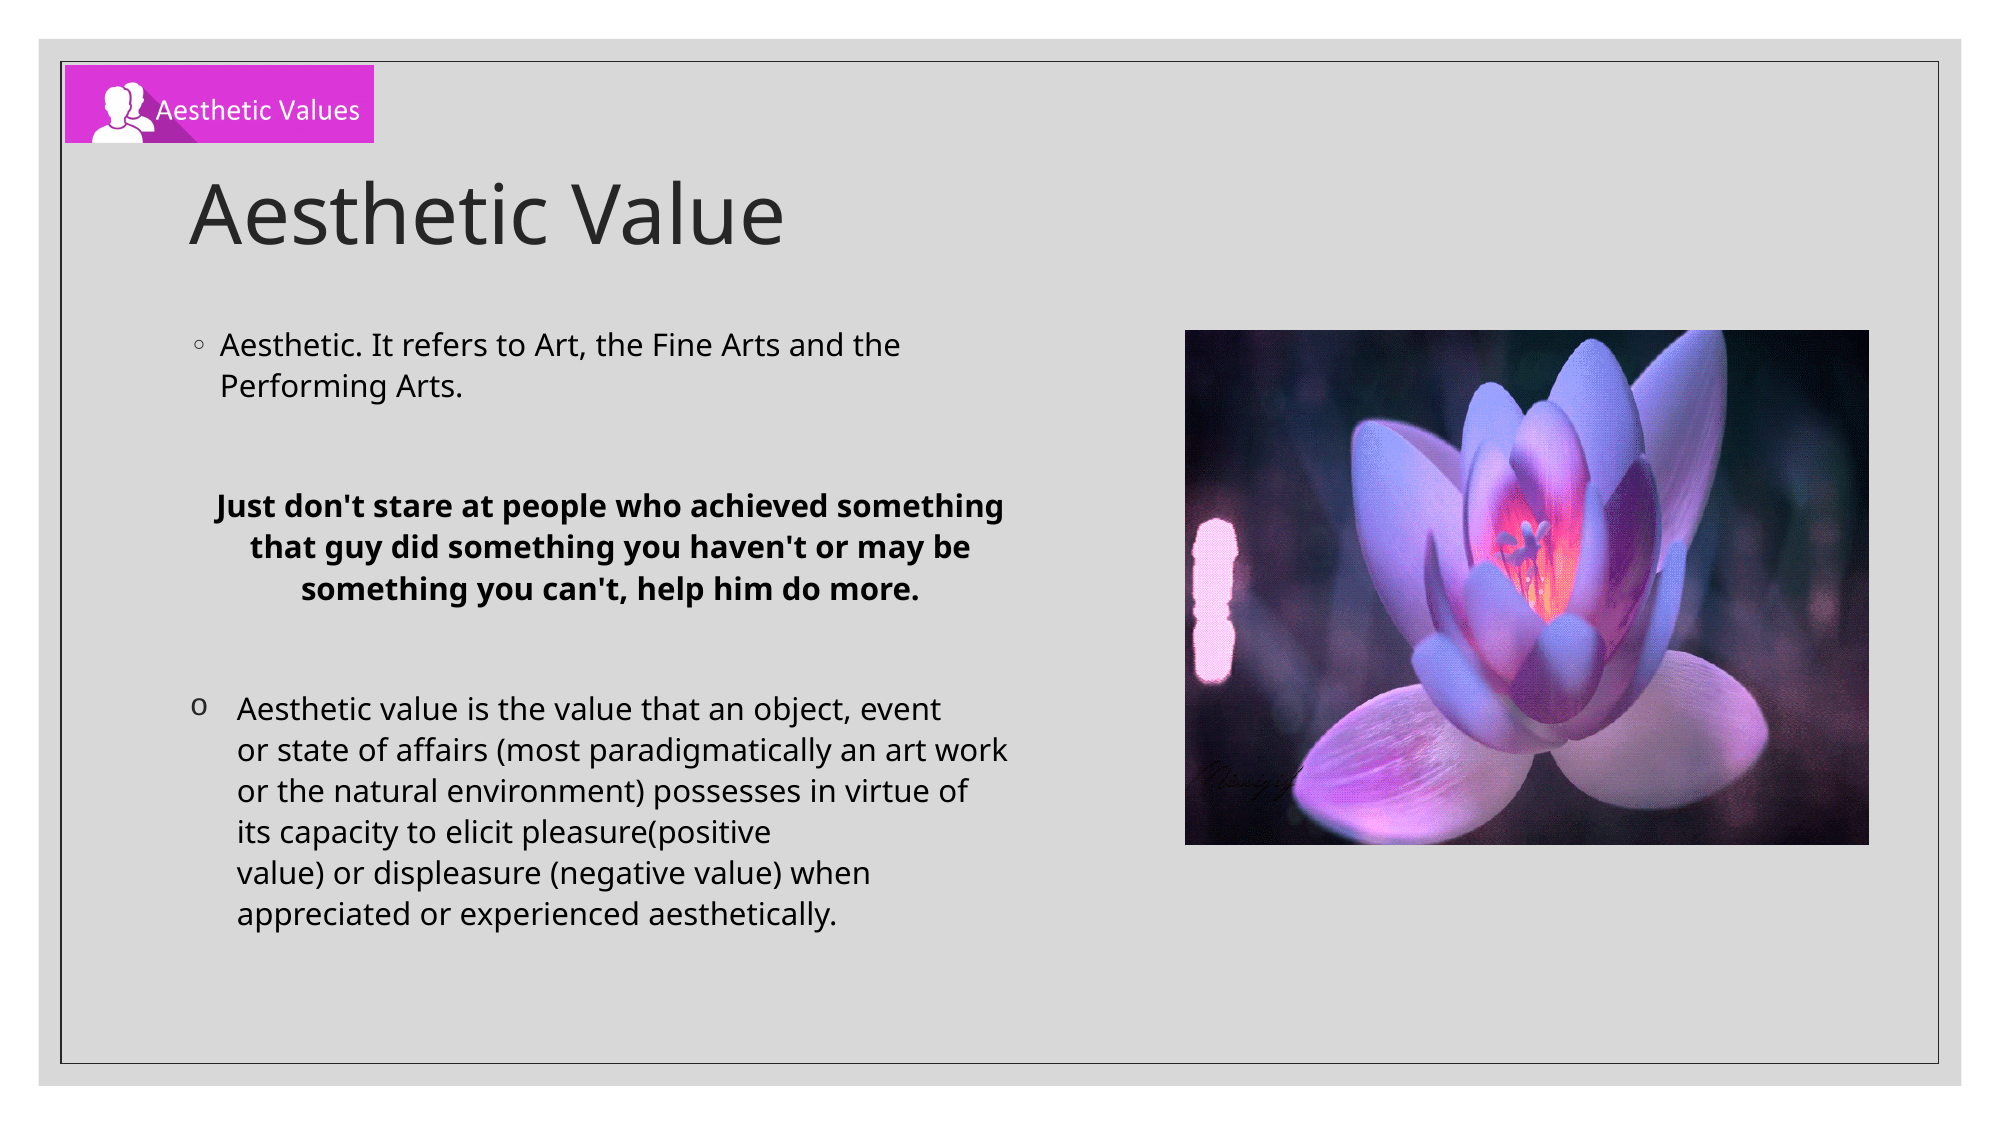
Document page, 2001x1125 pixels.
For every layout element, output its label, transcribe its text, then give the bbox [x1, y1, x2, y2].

list Aesthetic. It refers to Art, the Fine Arts and the Performing Arts. Just don't stare at people who achieved something that guy did something you haven't or may be something you can't, help him do more. Aesthetic value is the value that an object, event or state of affairs (most paradigmatically an art work or the natural environment) possesses in virtue of its capacity to elicit pleasure(positive value) or displeasure (negative value) when appreciated or experienced aesthetically. [174, 314, 1047, 977]
title Aesthetic Value [174, 105, 1047, 314]
picture [1185, 329, 1869, 845]
picture [64, 65, 374, 143]
